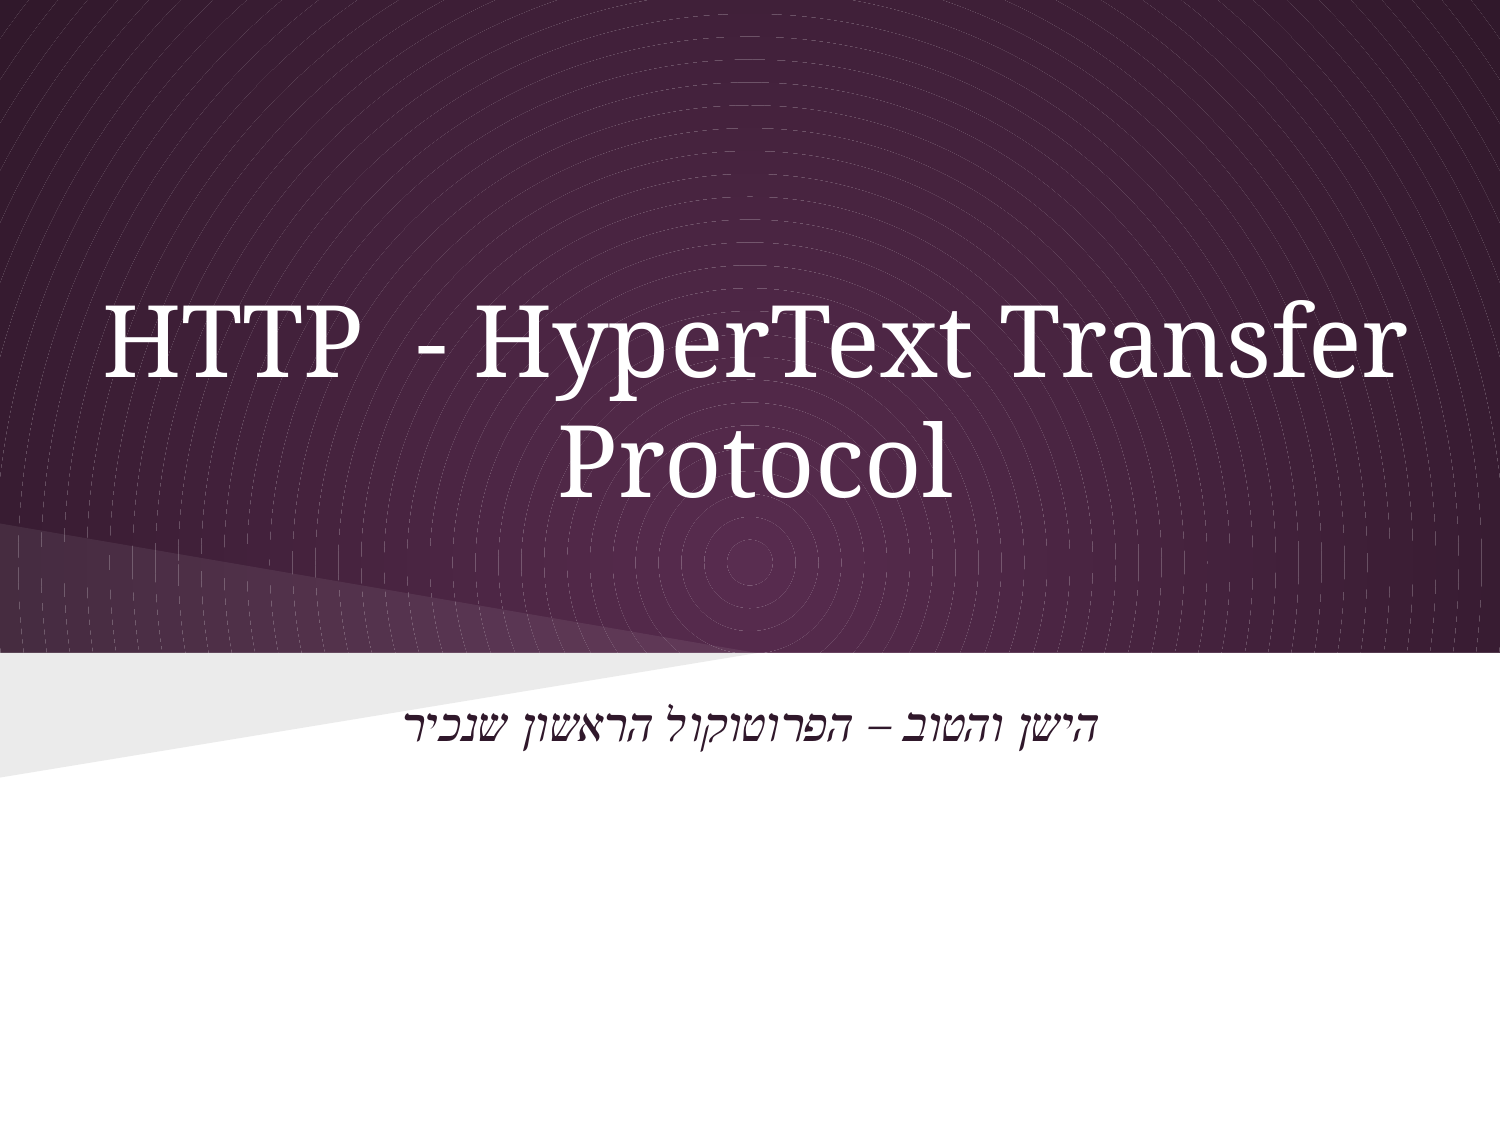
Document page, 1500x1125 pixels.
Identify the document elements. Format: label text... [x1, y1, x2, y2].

subtitle הישן והטוב – הפרוטוקול הראשון שנכיר [112, 676, 1388, 823]
title HTTP - HyperText Transfer Protocol [0, 382, 1500, 653]
